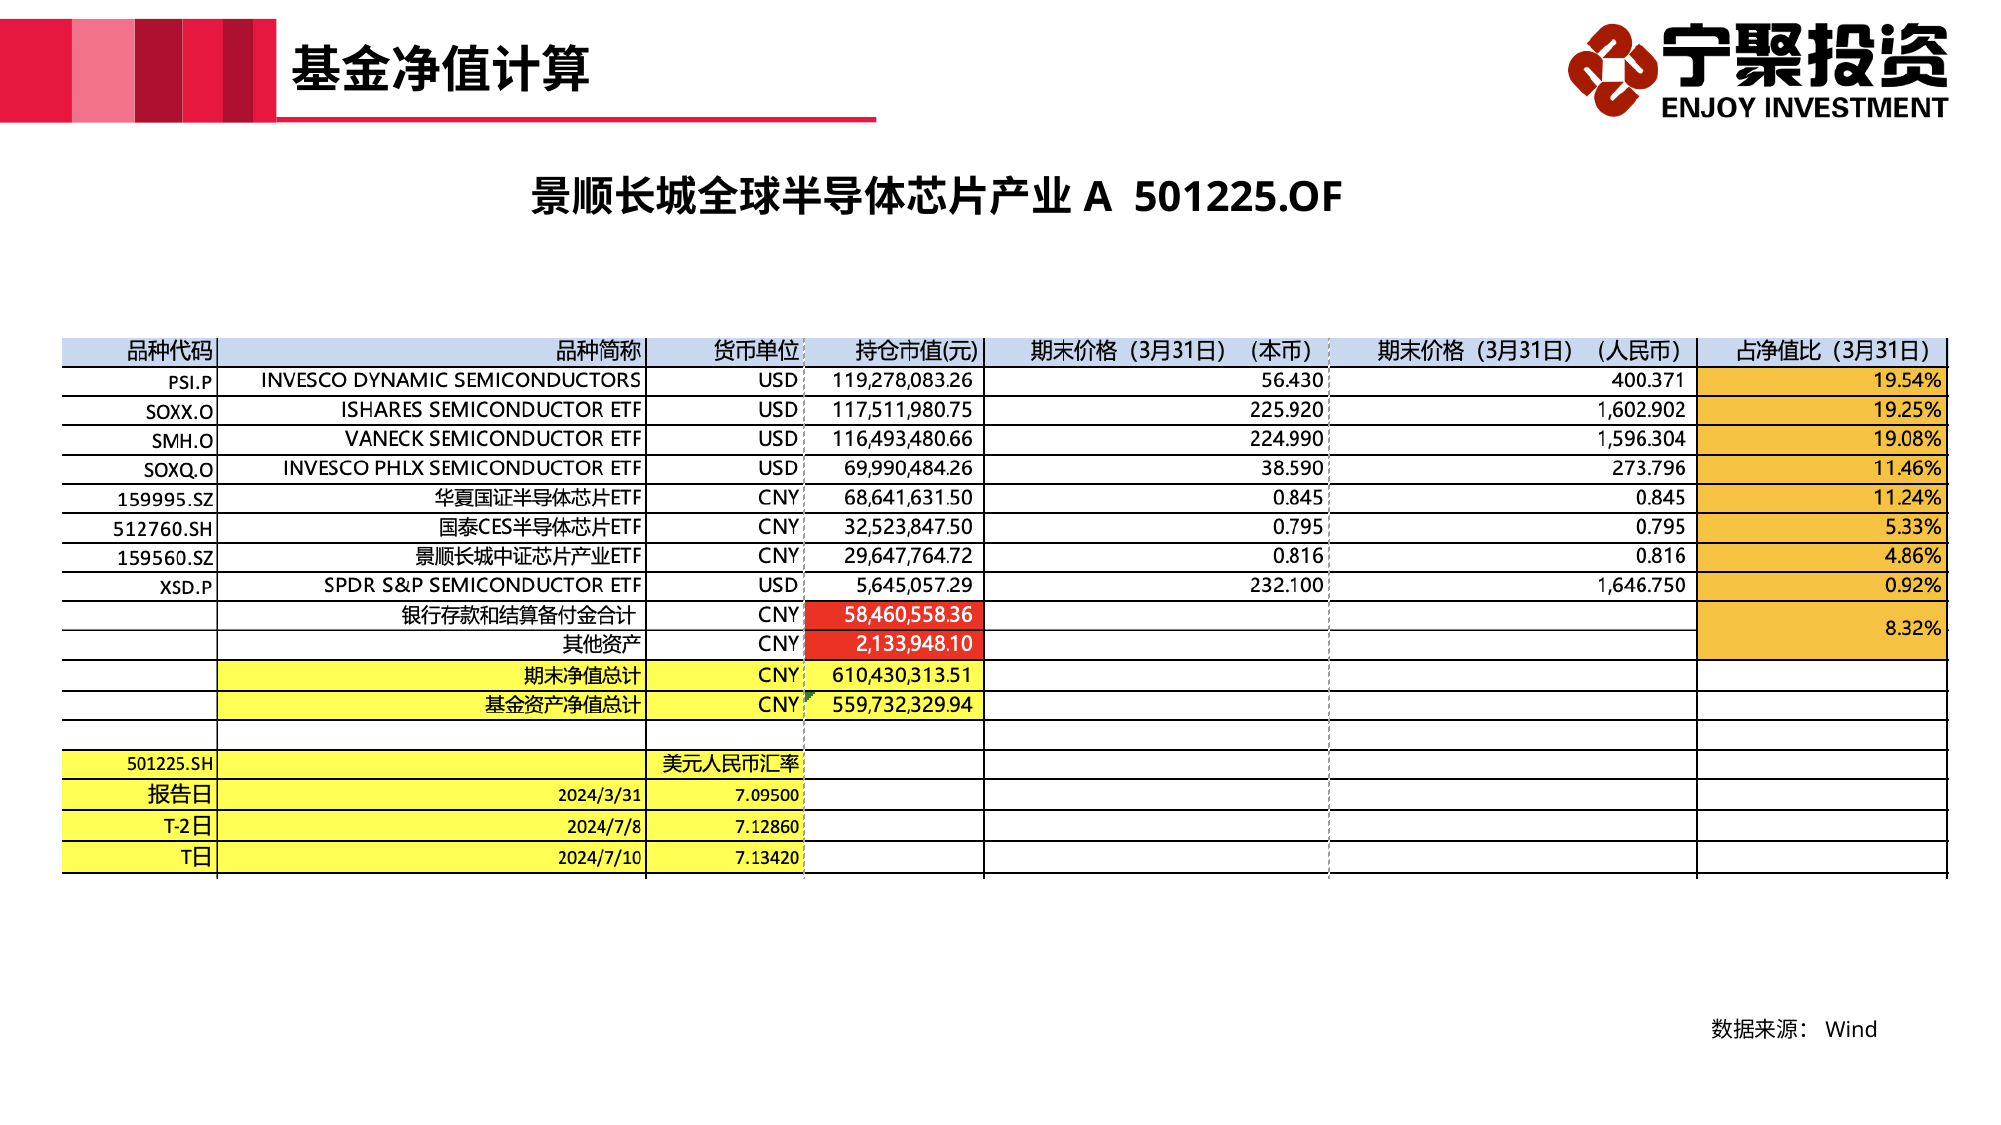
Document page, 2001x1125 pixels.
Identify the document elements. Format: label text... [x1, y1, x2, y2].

text_box 数据来源：Wind [1464, 1015, 1879, 1042]
picture [1568, 22, 1950, 119]
title 基金净值计算 [291, 46, 1021, 97]
text_box 景顺长城全球半导体芯片产业A 501225.OF [515, 162, 1516, 228]
picture [62, 338, 1950, 879]
